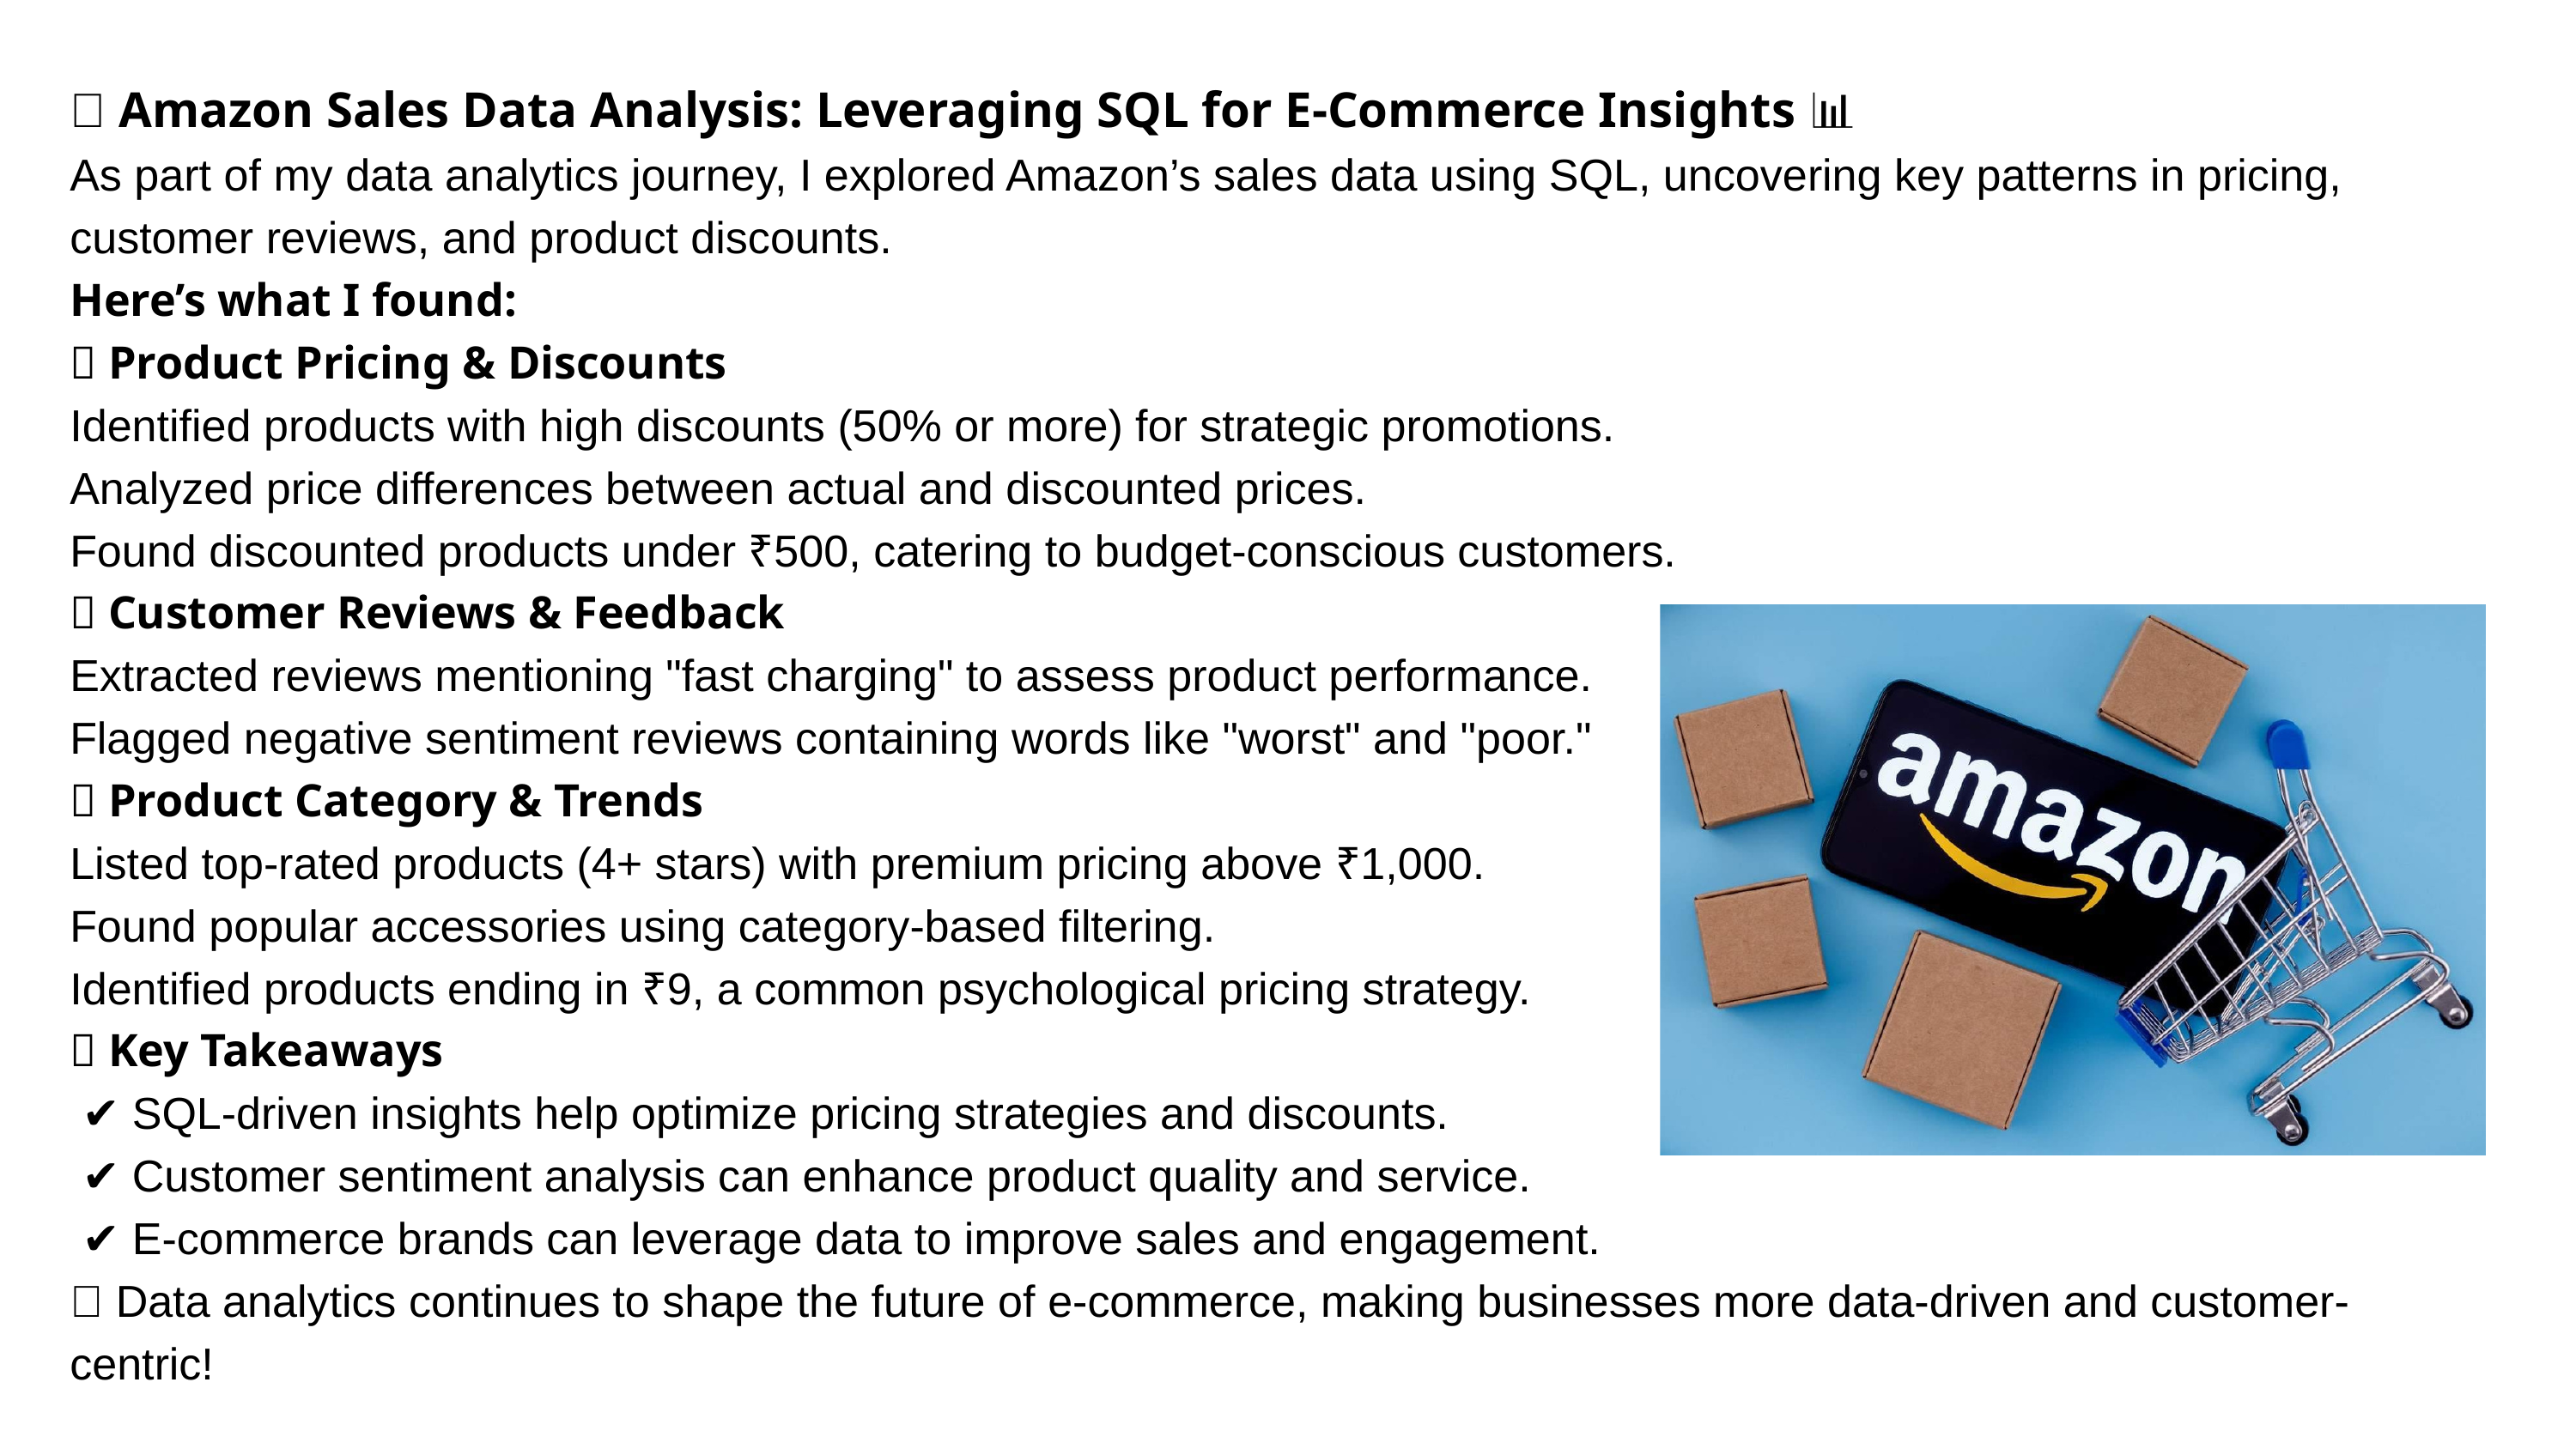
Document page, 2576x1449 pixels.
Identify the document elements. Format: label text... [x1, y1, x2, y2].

text_box 🚀 Amazon Sales Data Analysis: Leveraging SQL for E-Commerce Insights 🛒📊 As part of my data analytics journey, I explored Amazon’s sales data using SQL, uncovering key patterns in pricing, customer reviews, and product discounts. Here’s what I found: 🔹 Product Pricing & Discounts Identified products with high discounts (50% or more) for strategic promotions. Analyzed price differences between actual and discounted prices. Found discounted products under ₹500, catering to budget-conscious customers. 🔹 Customer Reviews & Feedback Extracted reviews mentioning "fast charging" to assess product performance. Flagged negative sentiment reviews containing words like "worst" and "poor." 🔹 Product Category & Trends Listed top-rated products (4+ stars) with premium pricing above ₹1,000. Found popular accessories using category-based filtering. Identified products ending in ₹9, a common psychological pricing strategy. 📌 Key Takeaways ✔ SQL-driven insights help optimize pricing strategies and discounts. ✔ Customer sentiment analysis can enhance product quality and service. ✔ E-commerce brands can leverage data to improve sales and engagement. 💡 Data analytics continues to shape the future of e-commerce, making businesses more data-driven and customer-centric! [70, 70, 2464, 1449]
text_box [2464, 604, 2487, 1155]
